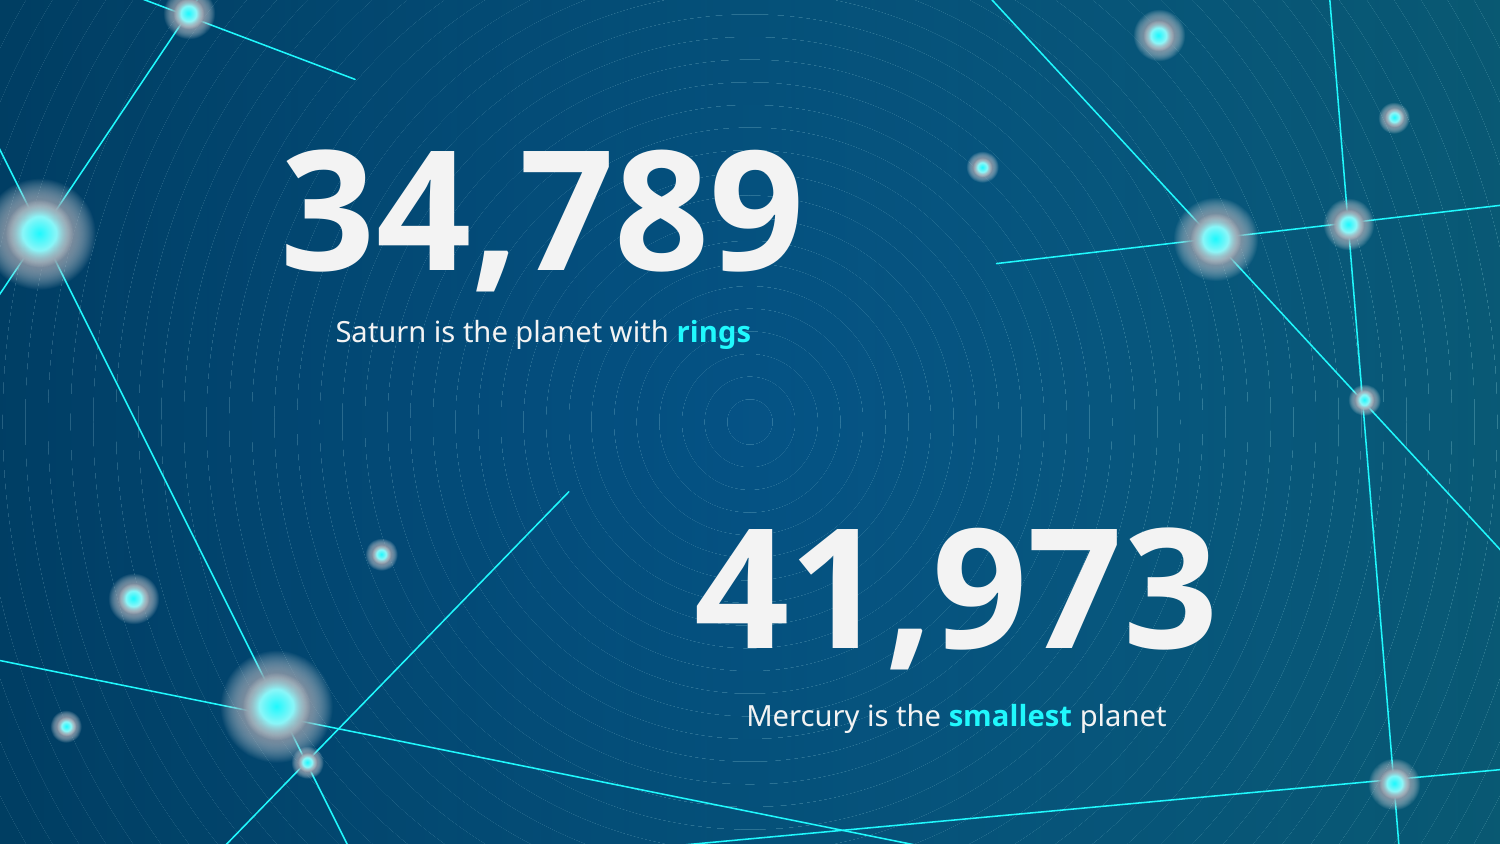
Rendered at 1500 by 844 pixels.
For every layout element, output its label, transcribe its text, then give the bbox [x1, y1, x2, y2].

subtitle Saturn is the planet with rings [211, 323, 876, 371]
title 34,789 [211, 88, 876, 323]
title 41,973 [624, 466, 1289, 682]
subtitle Mercury is the smallest planet [624, 682, 1289, 756]
